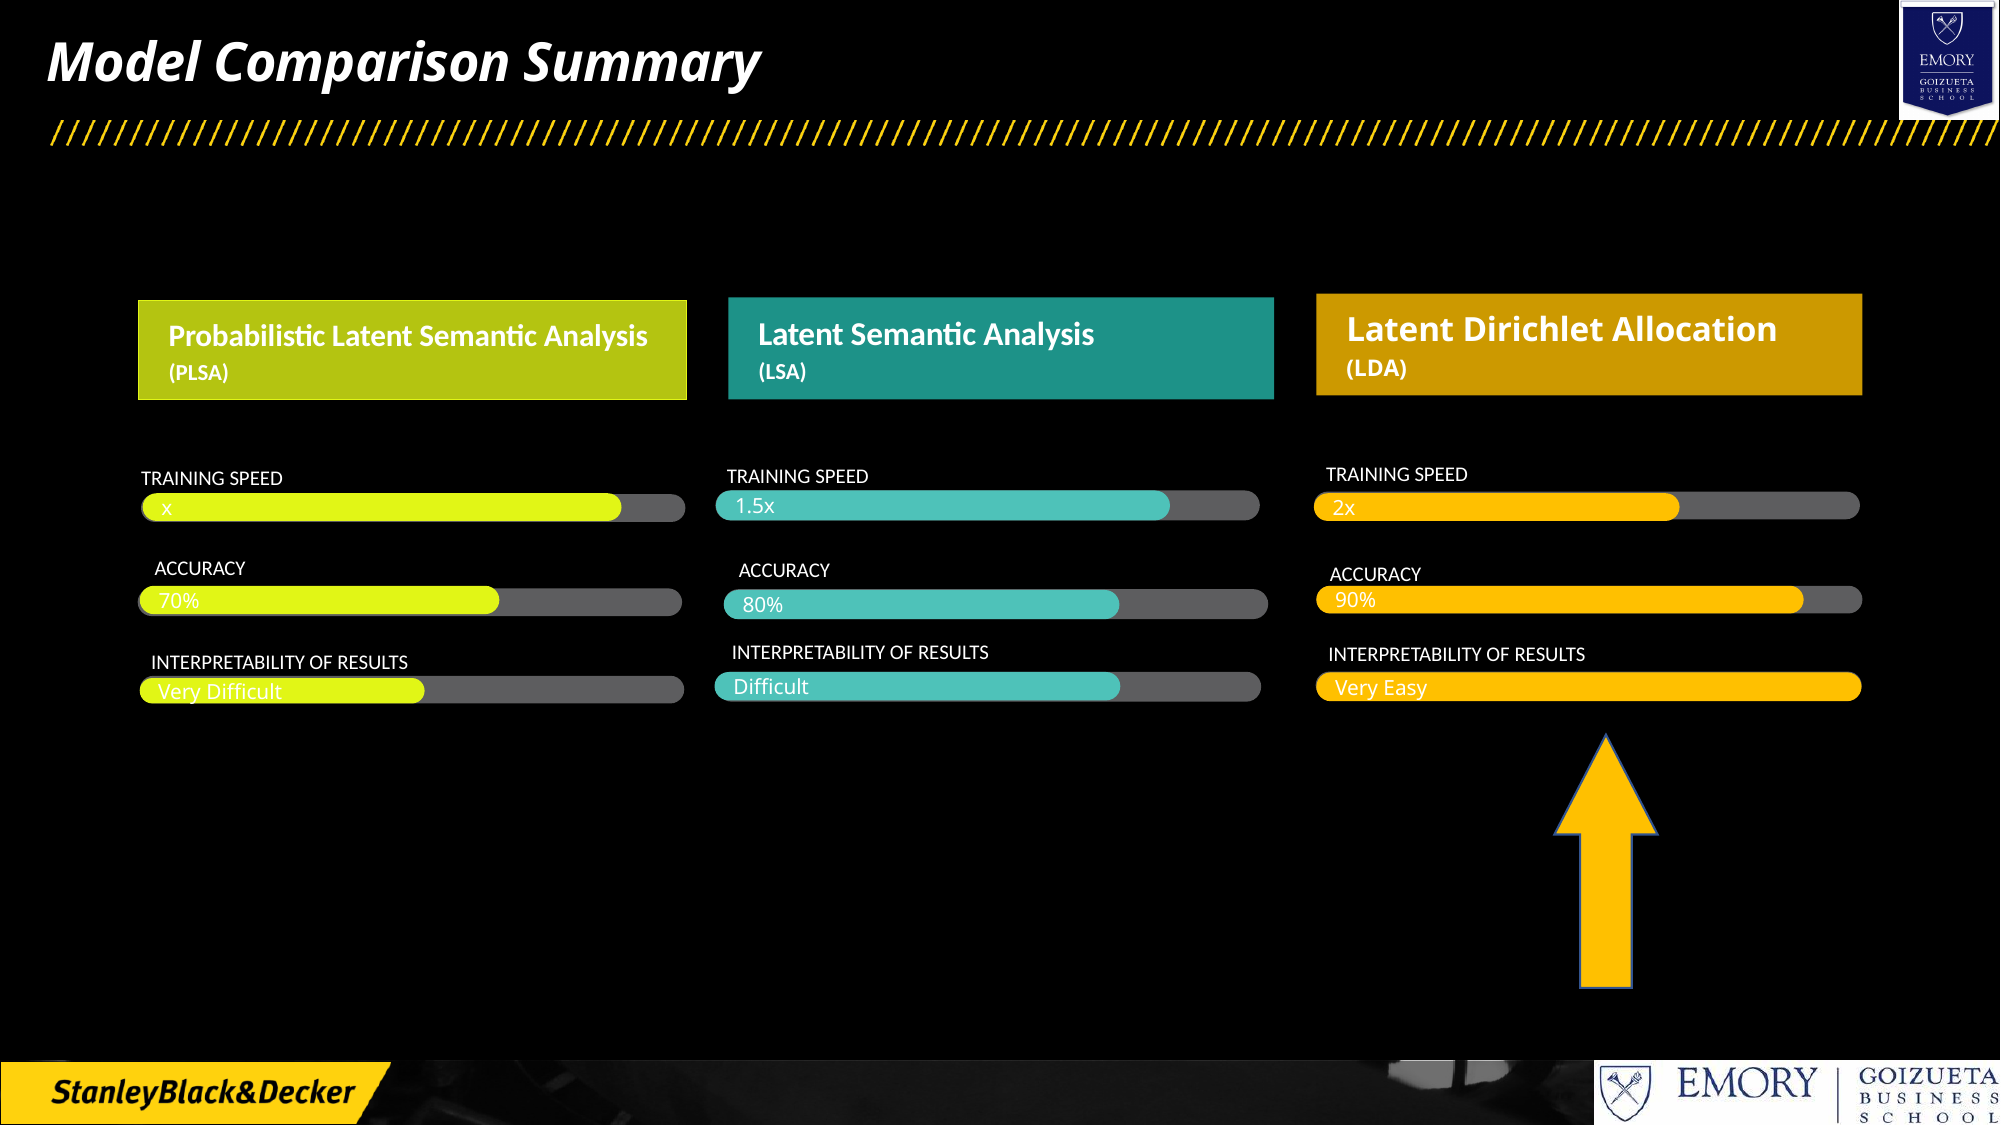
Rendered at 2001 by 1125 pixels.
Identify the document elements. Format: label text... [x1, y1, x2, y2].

text_box [140, 494, 686, 522]
text_box INTERPRETABILITY OF RESULTS [1313, 634, 1520, 664]
text_box [1552, 732, 1660, 989]
text_box ACCURACY [1315, 555, 1521, 584]
text_box 1.5x [715, 490, 1171, 521]
text_box Difficult [714, 671, 1121, 701]
text_box 2x [1313, 493, 1680, 521]
text_box [1106, 589, 1269, 620]
text_box [1315, 491, 1861, 520]
text_box [141, 675, 685, 704]
text_box TRAINING SPEED [126, 458, 332, 488]
text_box Very Difficult [139, 678, 425, 704]
text_box Probabilistic Latent Semantic Analysis (PLSA) [138, 300, 687, 400]
text_box ACCURACY [723, 551, 929, 583]
text_box TRAINING SPEED [712, 457, 918, 486]
text_box x [142, 493, 622, 521]
text_box 90% [1316, 585, 1804, 614]
text_box [727, 671, 1262, 702]
text_box 80% [723, 589, 1120, 620]
text_box Latent Dirichlet Allocation (LDA) [1316, 293, 1863, 396]
picture [1, 1062, 391, 1124]
title Model Comparison Summary [31, 27, 1757, 167]
text_box [137, 588, 683, 617]
text_box 70% [139, 585, 500, 615]
text_box TRAINING SPEED [1311, 455, 1517, 484]
picture [1757, 0, 2000, 146]
text_box [1792, 585, 1863, 614]
text_box Very Easy [1316, 672, 1862, 702]
text_box INTERPRETABILITY OF RESULTS [717, 633, 923, 665]
text_box ACCURACY [139, 548, 345, 578]
text_box [1158, 490, 1260, 521]
picture [1594, 1060, 2001, 1125]
text_box Latent Semantic Analysis (LSA) [728, 297, 1275, 400]
text_box INTERPRETABILITY OF RESULTS [136, 643, 342, 672]
